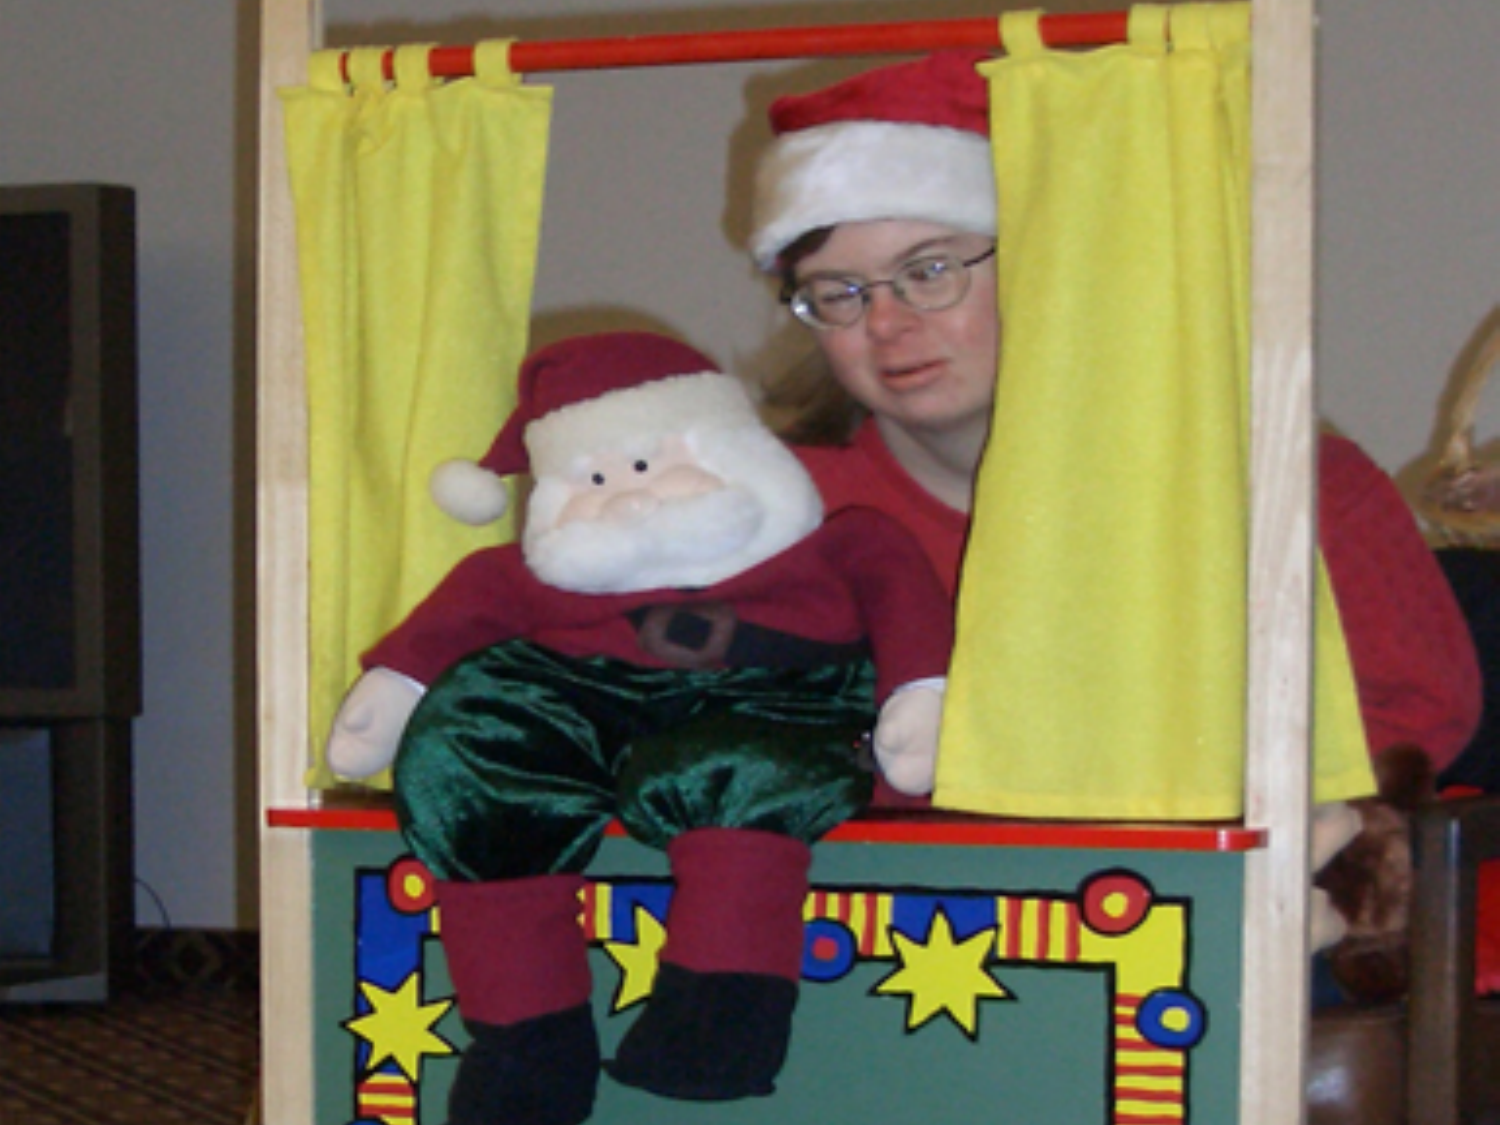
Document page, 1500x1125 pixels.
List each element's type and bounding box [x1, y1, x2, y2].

list [0, 0, 1500, 1125]
